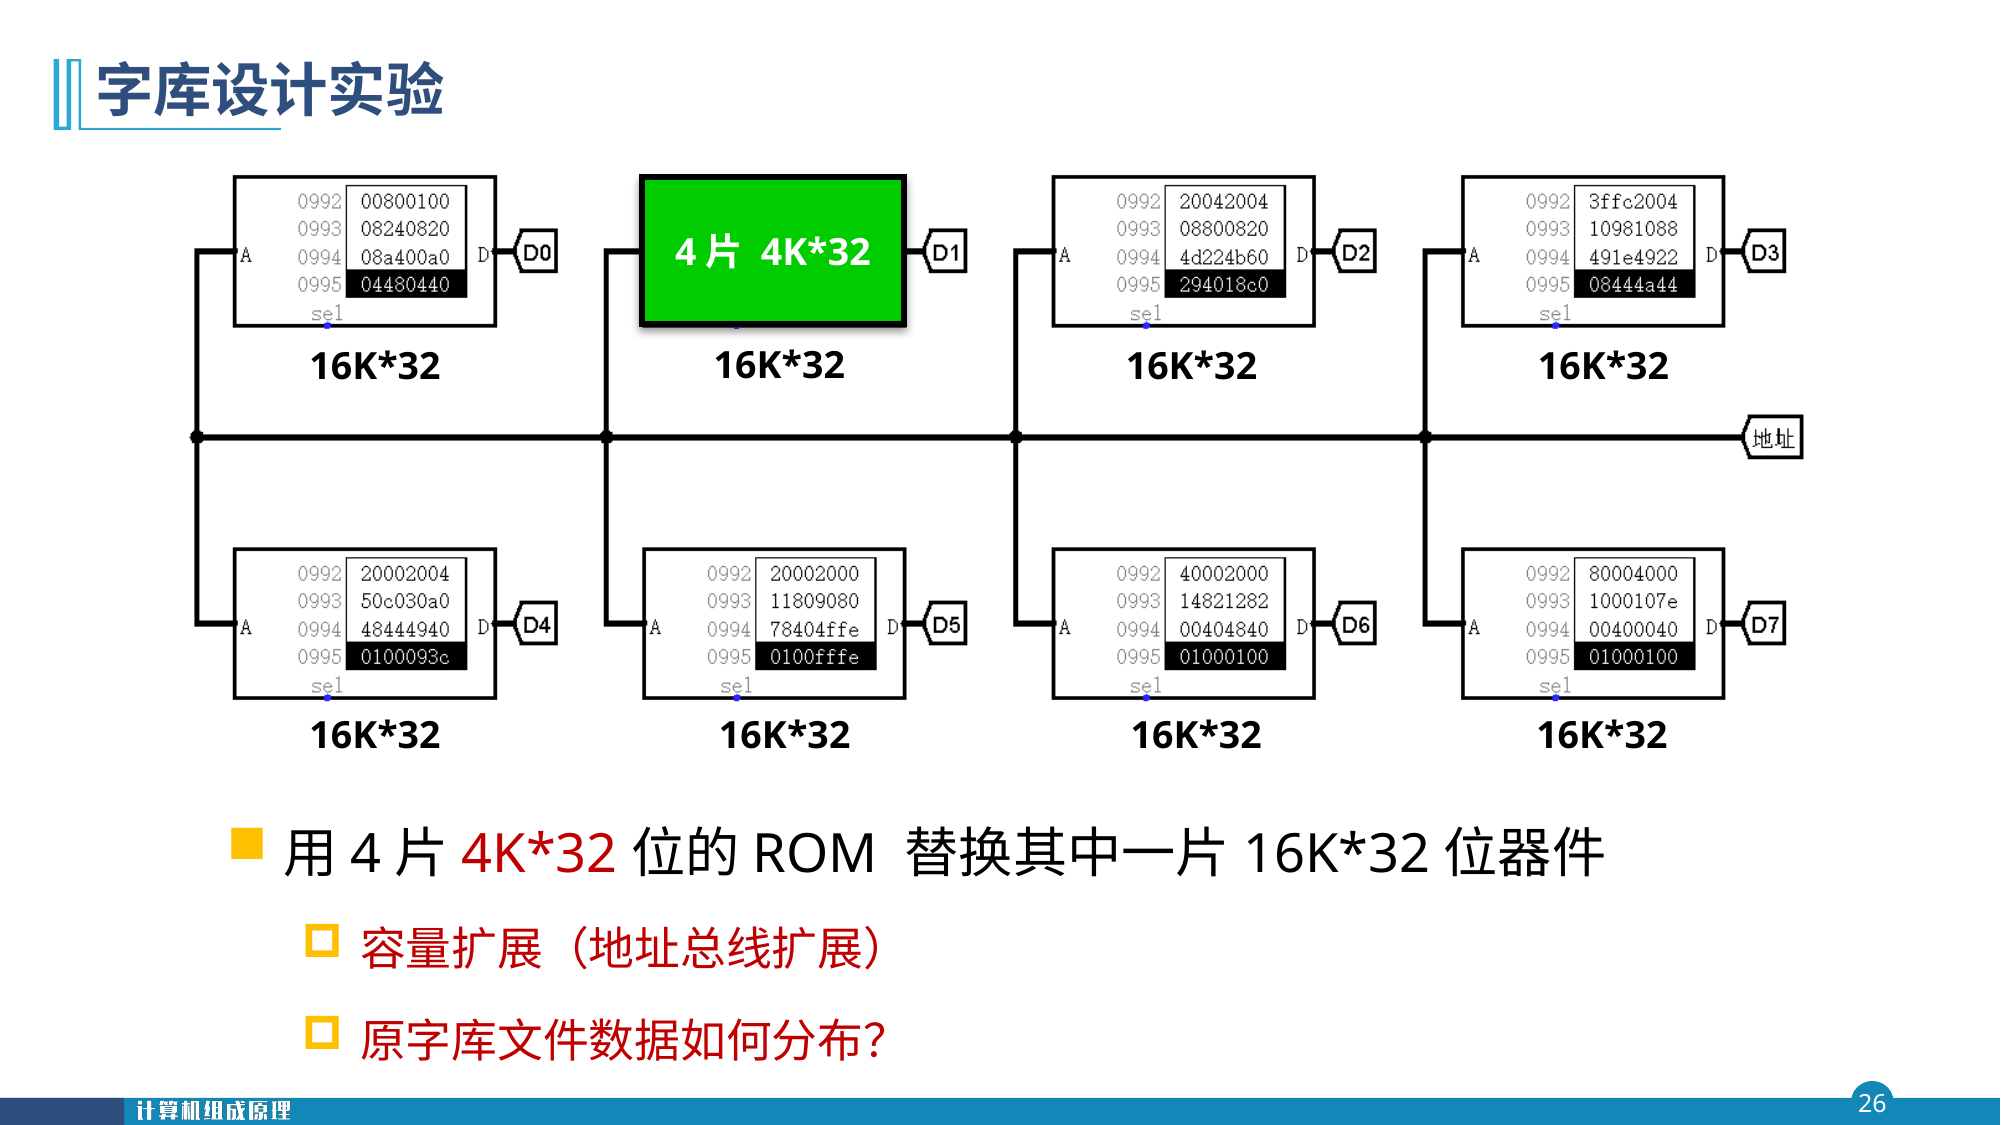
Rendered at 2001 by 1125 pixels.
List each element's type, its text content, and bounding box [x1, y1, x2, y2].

text_box 16K*32 [704, 740, 866, 763]
text_box 16K*32 [1521, 740, 1683, 763]
text_box 16K*32 [294, 740, 456, 763]
text_box 16K*32 [1115, 740, 1278, 763]
text_box 用4片4K*32位的ROM 替换其中一片16K*32位器件 容量扩展（地址总线扩展） 原字库文件数据如何分布？ [211, 778, 1871, 1125]
title 字库设计实验 [80, 42, 1805, 144]
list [171, 155, 1820, 740]
